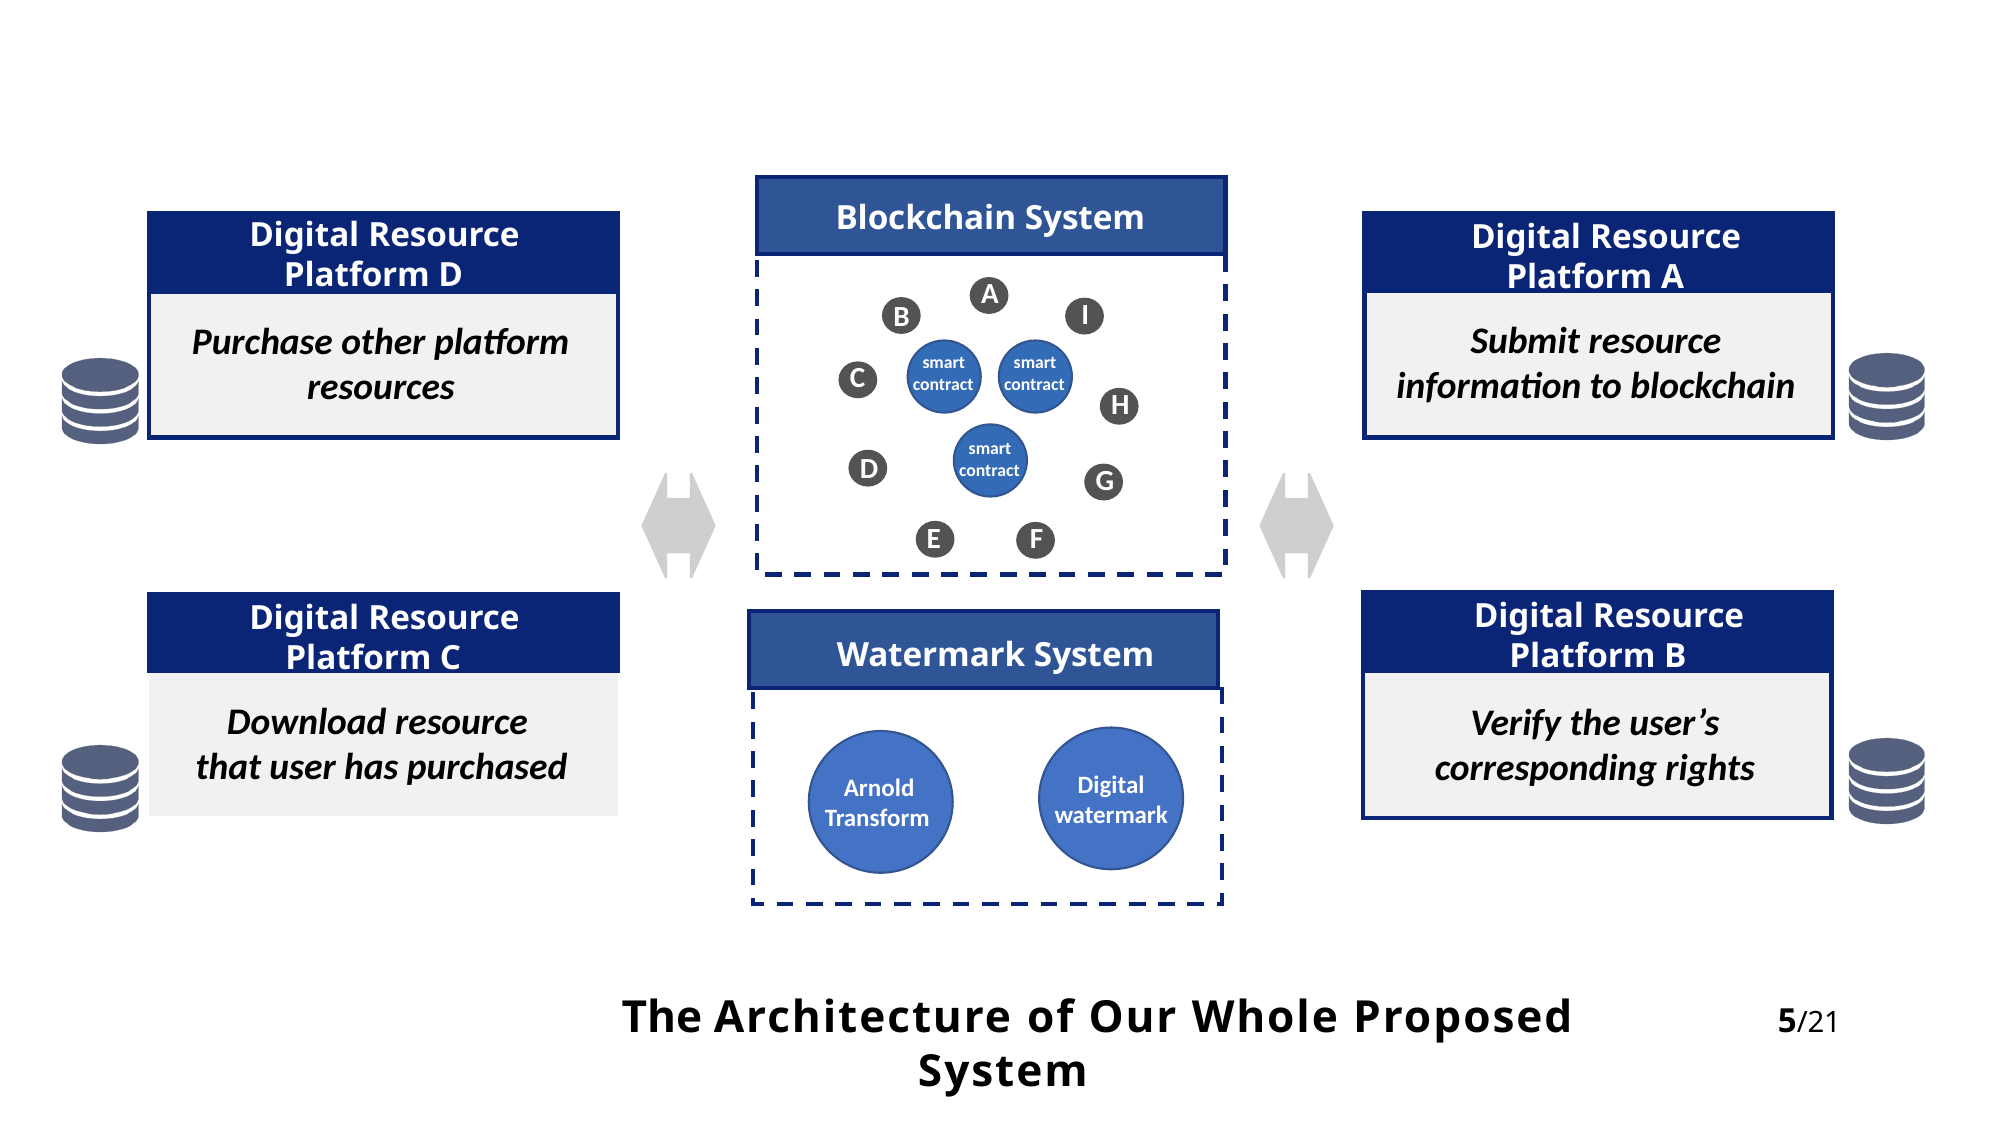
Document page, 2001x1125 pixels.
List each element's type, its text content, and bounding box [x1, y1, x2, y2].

text_box The Architecture of Our Whole Proposed System [348, 914, 1658, 1095]
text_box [54, 173, 1933, 902]
text_box 5/21 [1777, 998, 1871, 1039]
